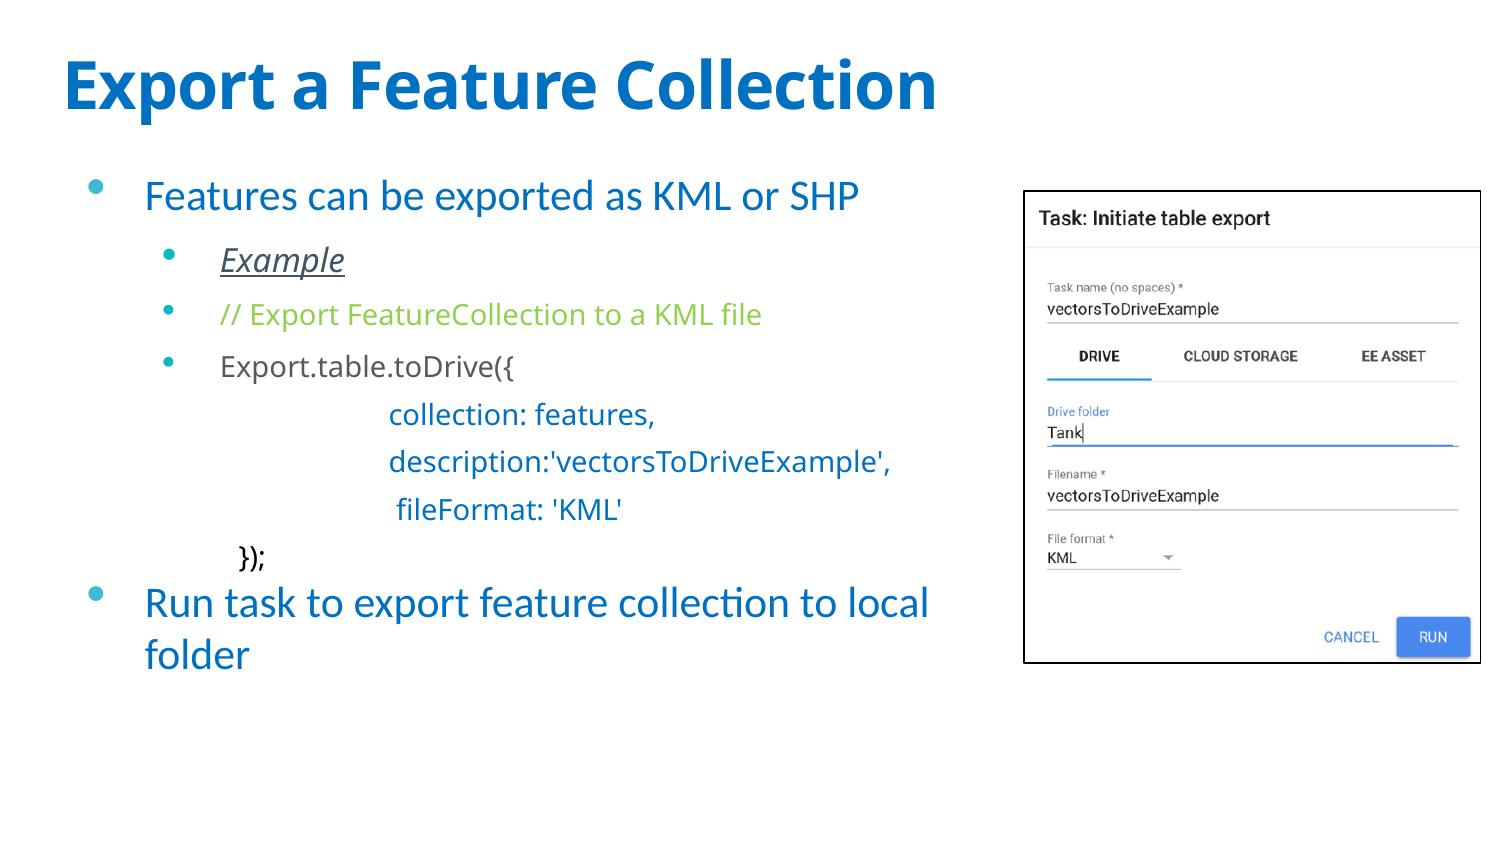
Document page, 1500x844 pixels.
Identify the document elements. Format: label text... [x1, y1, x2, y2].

picture [1024, 191, 1480, 663]
list Features can be exported as KML or SHP Example // Export FeatureCollection to a KML file Export.table.toDrive({ collection: features, description:'vectorsToDriveExample', fileFormat: 'KML' }); Run task to export feature collection to local folder [73, 151, 955, 670]
title Export a Feature Collection [47, 36, 1315, 138]
